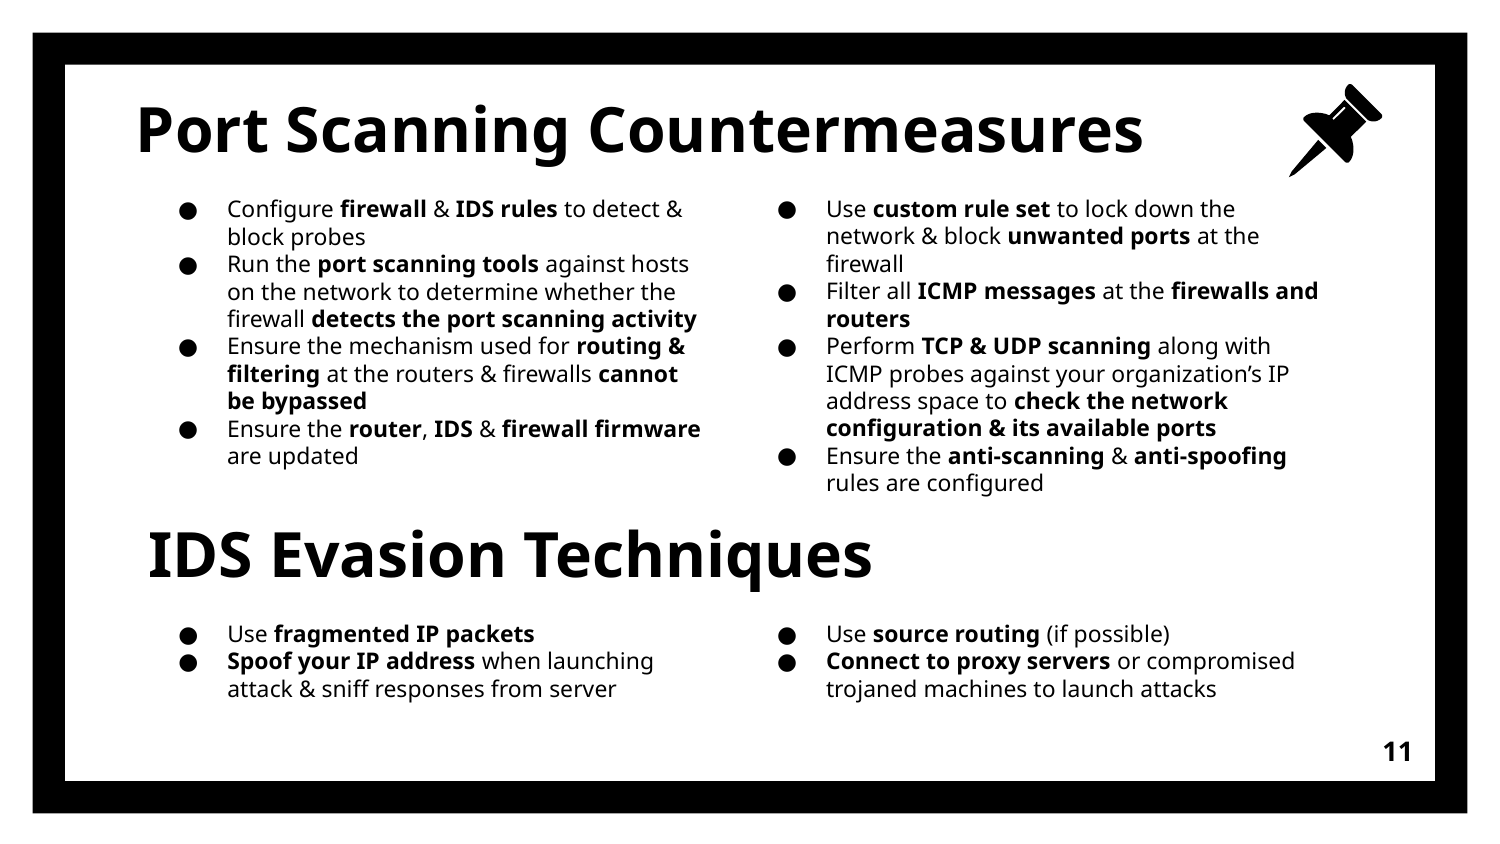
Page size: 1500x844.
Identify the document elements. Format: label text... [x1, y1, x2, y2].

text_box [1288, 83, 1383, 178]
title IDS Evasion Techniques [133, 506, 1264, 605]
text_box Use custom rule set to lock down the network & block unwanted ports at the firewall Filter all ICMP messages at the firewalls and routers Perform TCP & UDP scanning along with ICMP probes against your organization’s IP address space to check the network configuration & its available ports Ensure the anti-scanning & anti-spoofing rules are configured [736, 179, 1339, 525]
text_box Use fragmented IP packets Spoof your IP address when launching attack & sniff responses from server [137, 604, 729, 759]
title Port Scanning Countermeasures [120, 81, 1252, 180]
slide_number ‹#› [1338, 720, 1429, 786]
text_box Use source routing (if possible) Connect to proxy servers or compromised trojaned machines to launch attacks [736, 604, 1339, 759]
text_box Configure firewall & IDS rules to detect & block probes Run the port scanning tools against hosts on the network to determine whether the firewall detects the port scanning activity Ensure the mechanism used for routing & filtering at the routers & firewalls cannot be bypassed Ensure the router, IDS & firewall firmware are updated [137, 179, 718, 506]
